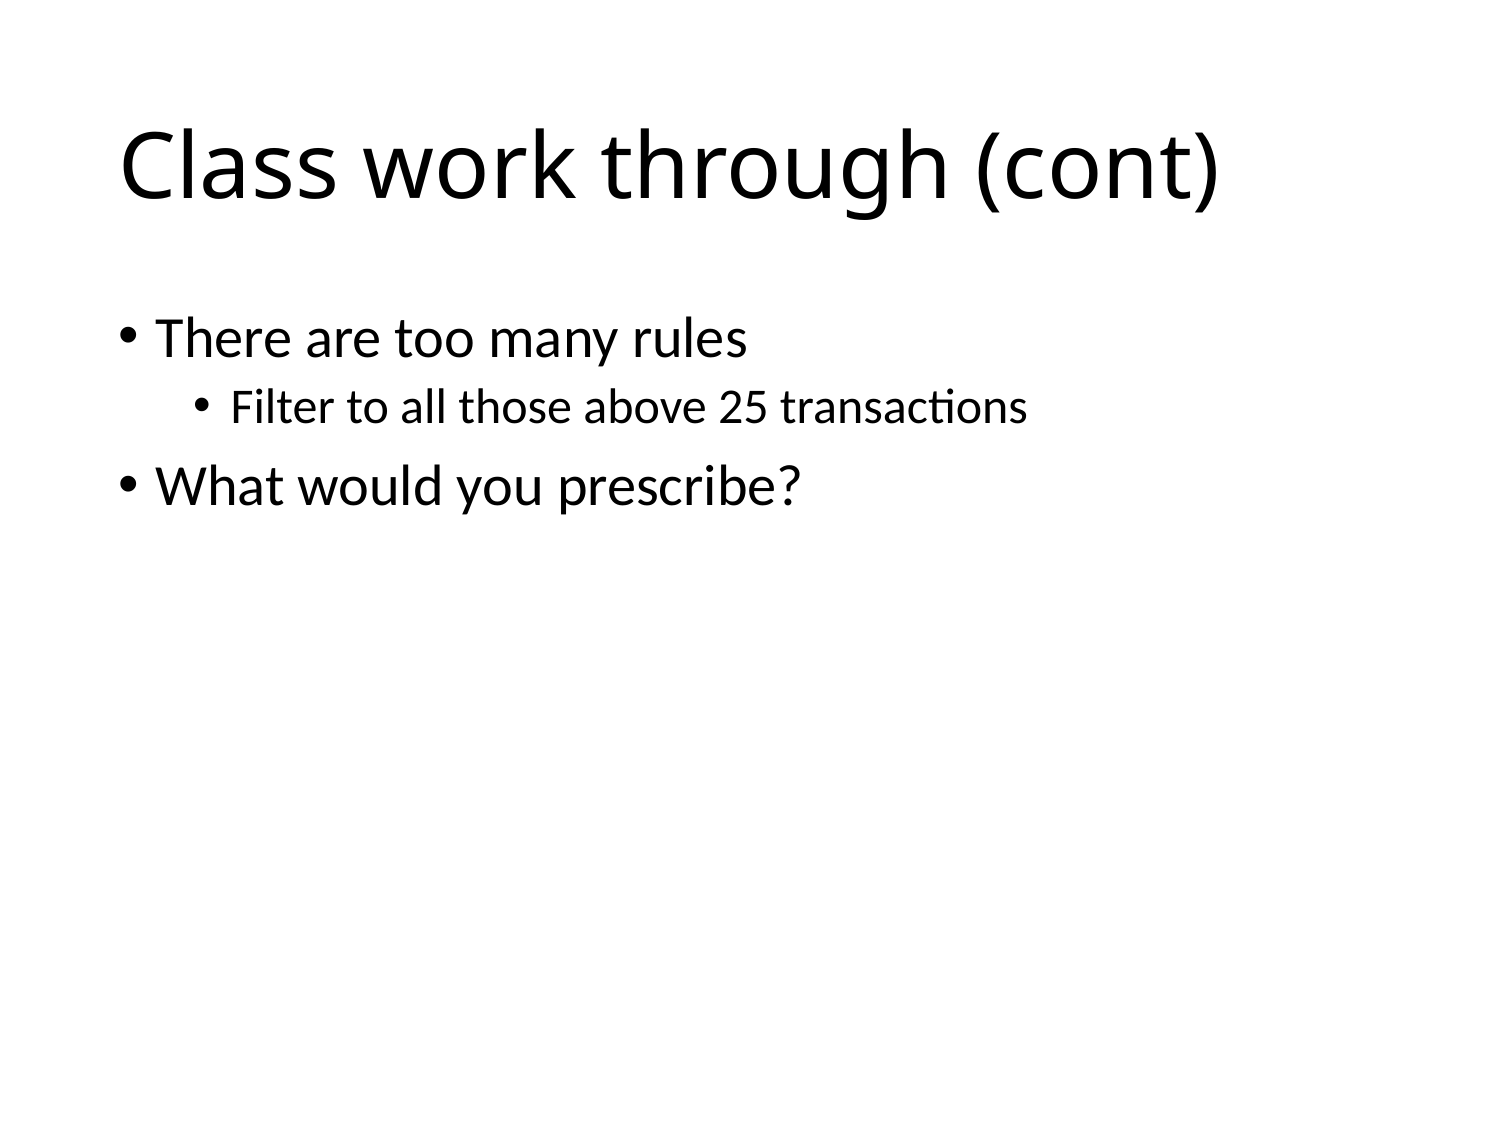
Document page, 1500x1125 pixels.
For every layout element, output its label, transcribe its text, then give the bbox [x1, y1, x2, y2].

list There are too many rules Filter to all those above 25 transactions What would you prescribe? [103, 299, 1397, 1014]
title Class work through (cont) [103, 59, 1397, 278]
